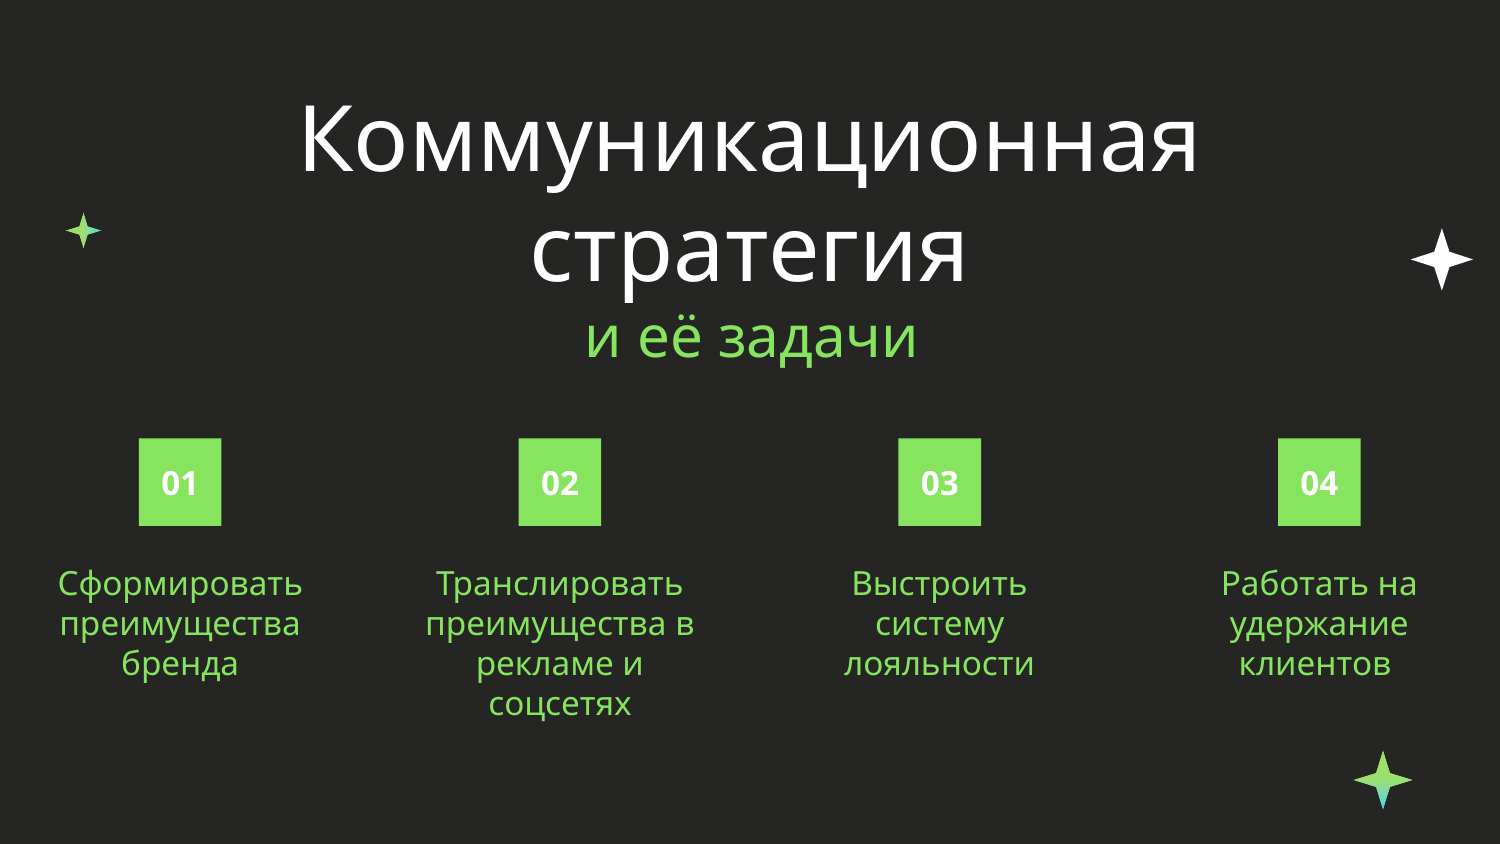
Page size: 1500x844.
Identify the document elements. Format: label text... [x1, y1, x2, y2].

text_box 03 [898, 438, 982, 526]
text_box Выстроить систему лояльности [771, 547, 1109, 681]
text_box 02 [518, 438, 602, 526]
text_box Транслировать преимущества в рекламе и соцсетях [391, 547, 729, 681]
text_box 01 [138, 438, 222, 526]
picture [1351, 748, 1415, 812]
text_box Работать на удержание клиентов [1150, 547, 1489, 681]
text_box 04 [1278, 438, 1361, 526]
title Коммуникационная стратегия [258, 112, 1242, 315]
subtitle и её задачи [248, 283, 1233, 347]
text_box Сформировать преимущества бренда [11, 547, 349, 681]
picture [64, 211, 103, 250]
